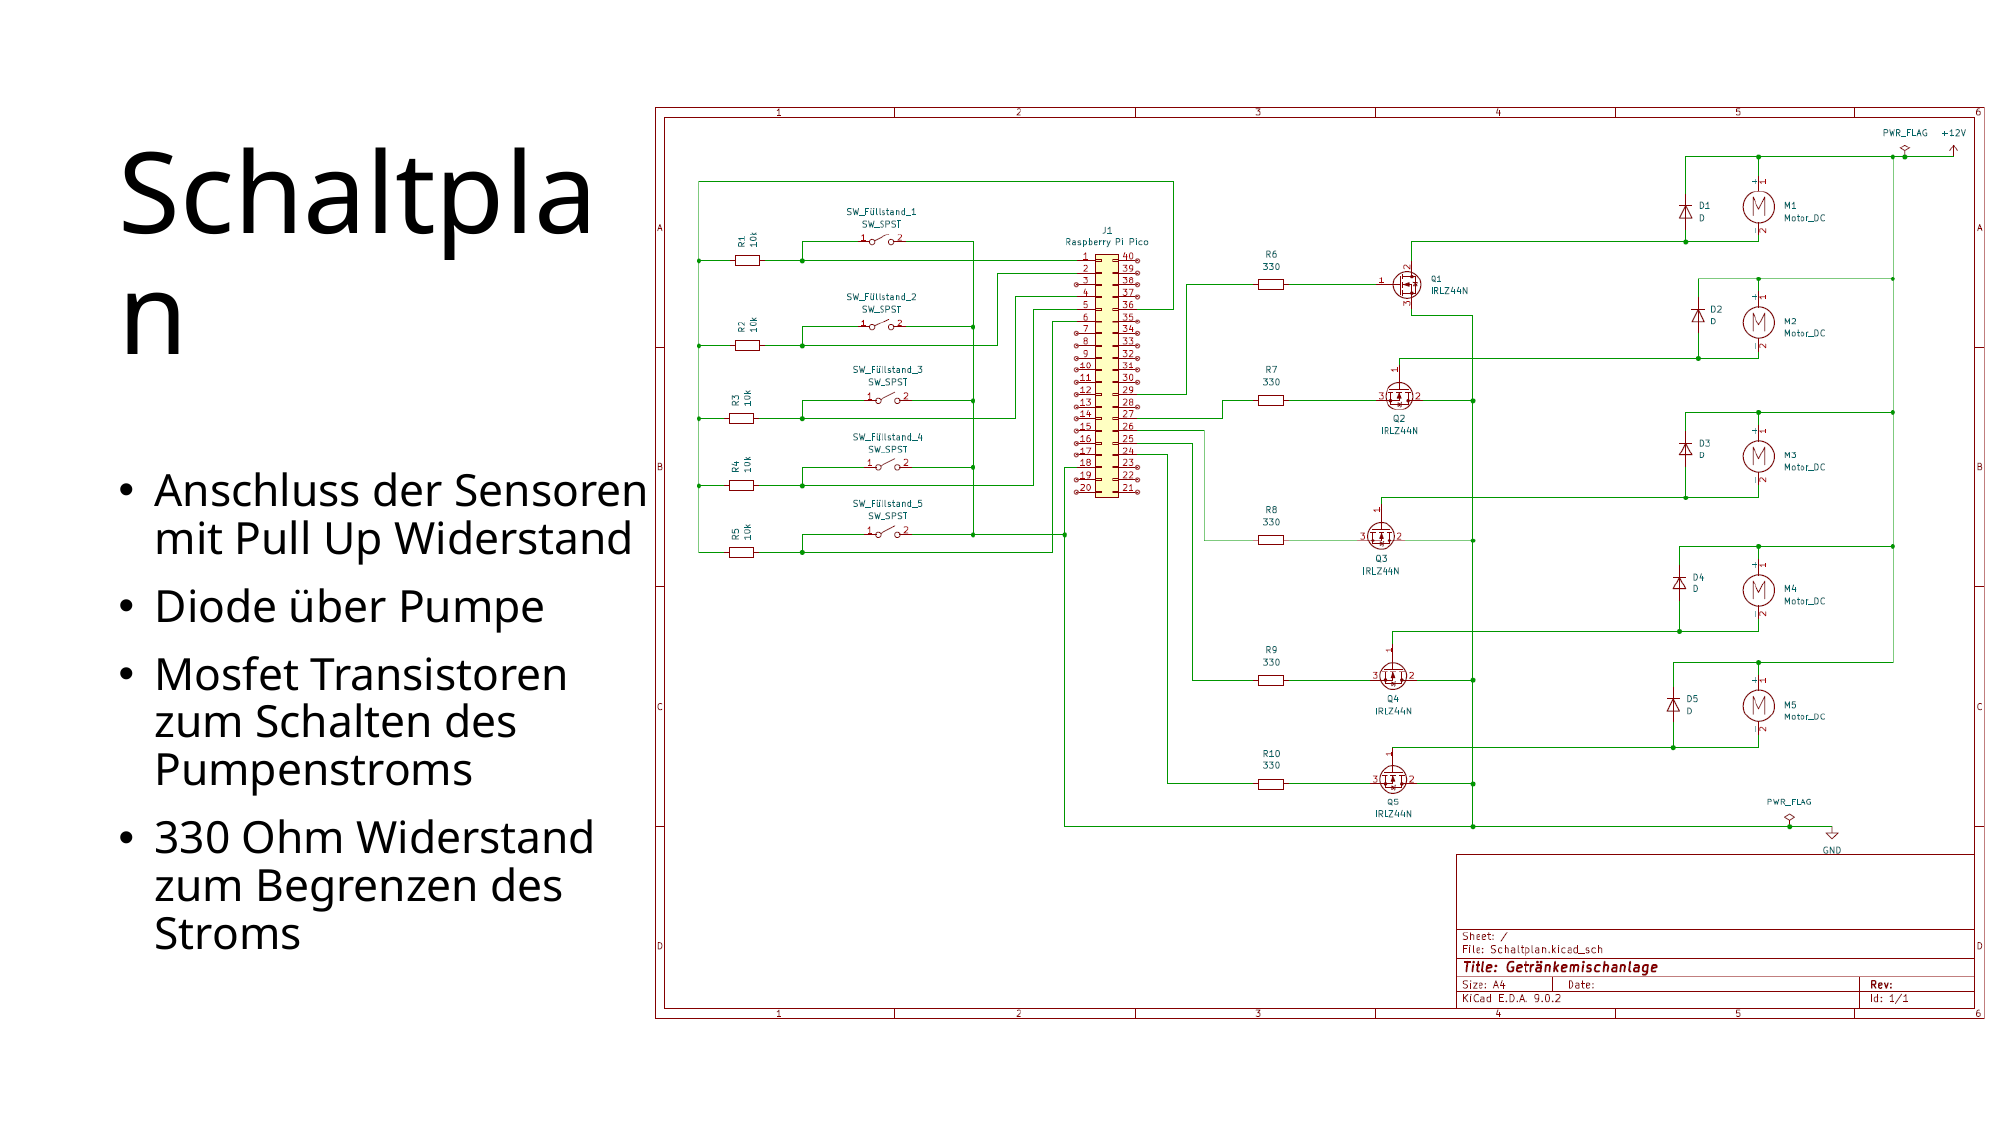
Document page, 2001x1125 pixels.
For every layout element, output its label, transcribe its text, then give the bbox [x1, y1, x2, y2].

picture [653, 104, 1986, 1021]
title Schaltplan [103, 104, 653, 387]
list Anschluss der Sensoren mit Pull Up Widerstand Diode über Pumpe Mosfet Transistoren zum Schalten des Pumpenstroms 330 Ohm Widerstand zum Begrenzen des Stroms [103, 460, 653, 1020]
